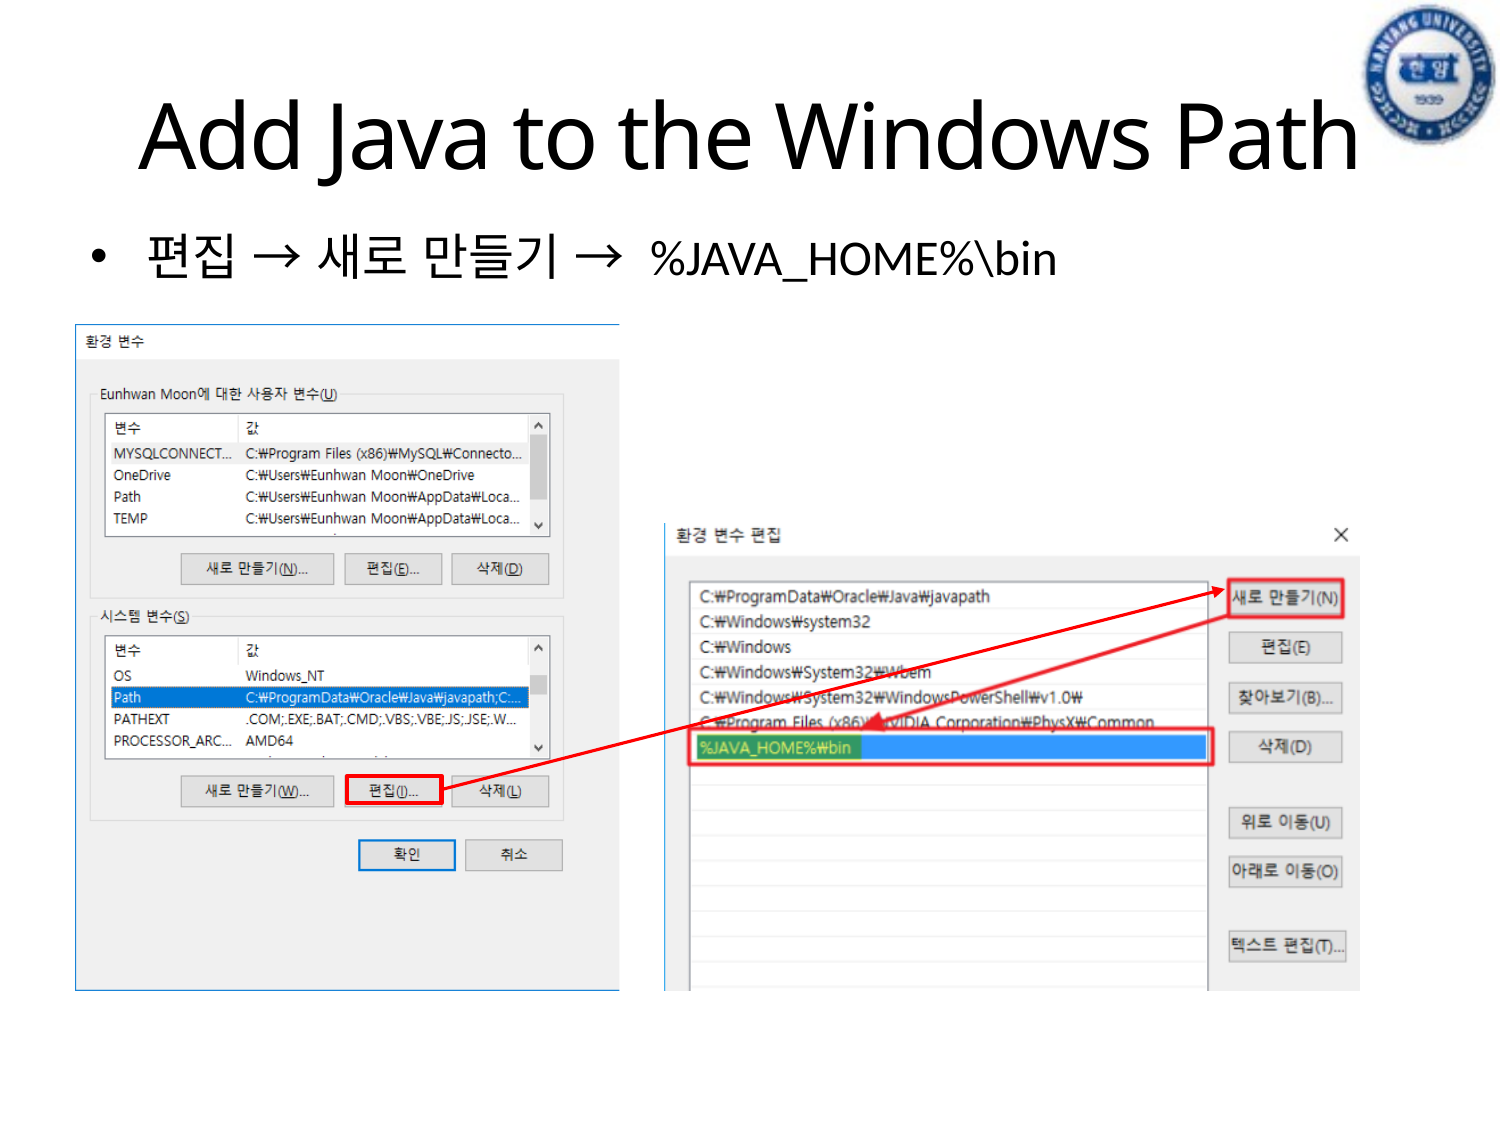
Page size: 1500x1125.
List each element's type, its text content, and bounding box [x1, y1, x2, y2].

text_box Add Java to the Windows Path [0, 77, 1500, 192]
picture [0, 0, 1500, 77]
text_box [441, 588, 1226, 790]
picture [0, 192, 1500, 1125]
text_box 편집 → 새로 만들기 → %JAVA_HOME%\bin [87, 225, 1382, 510]
